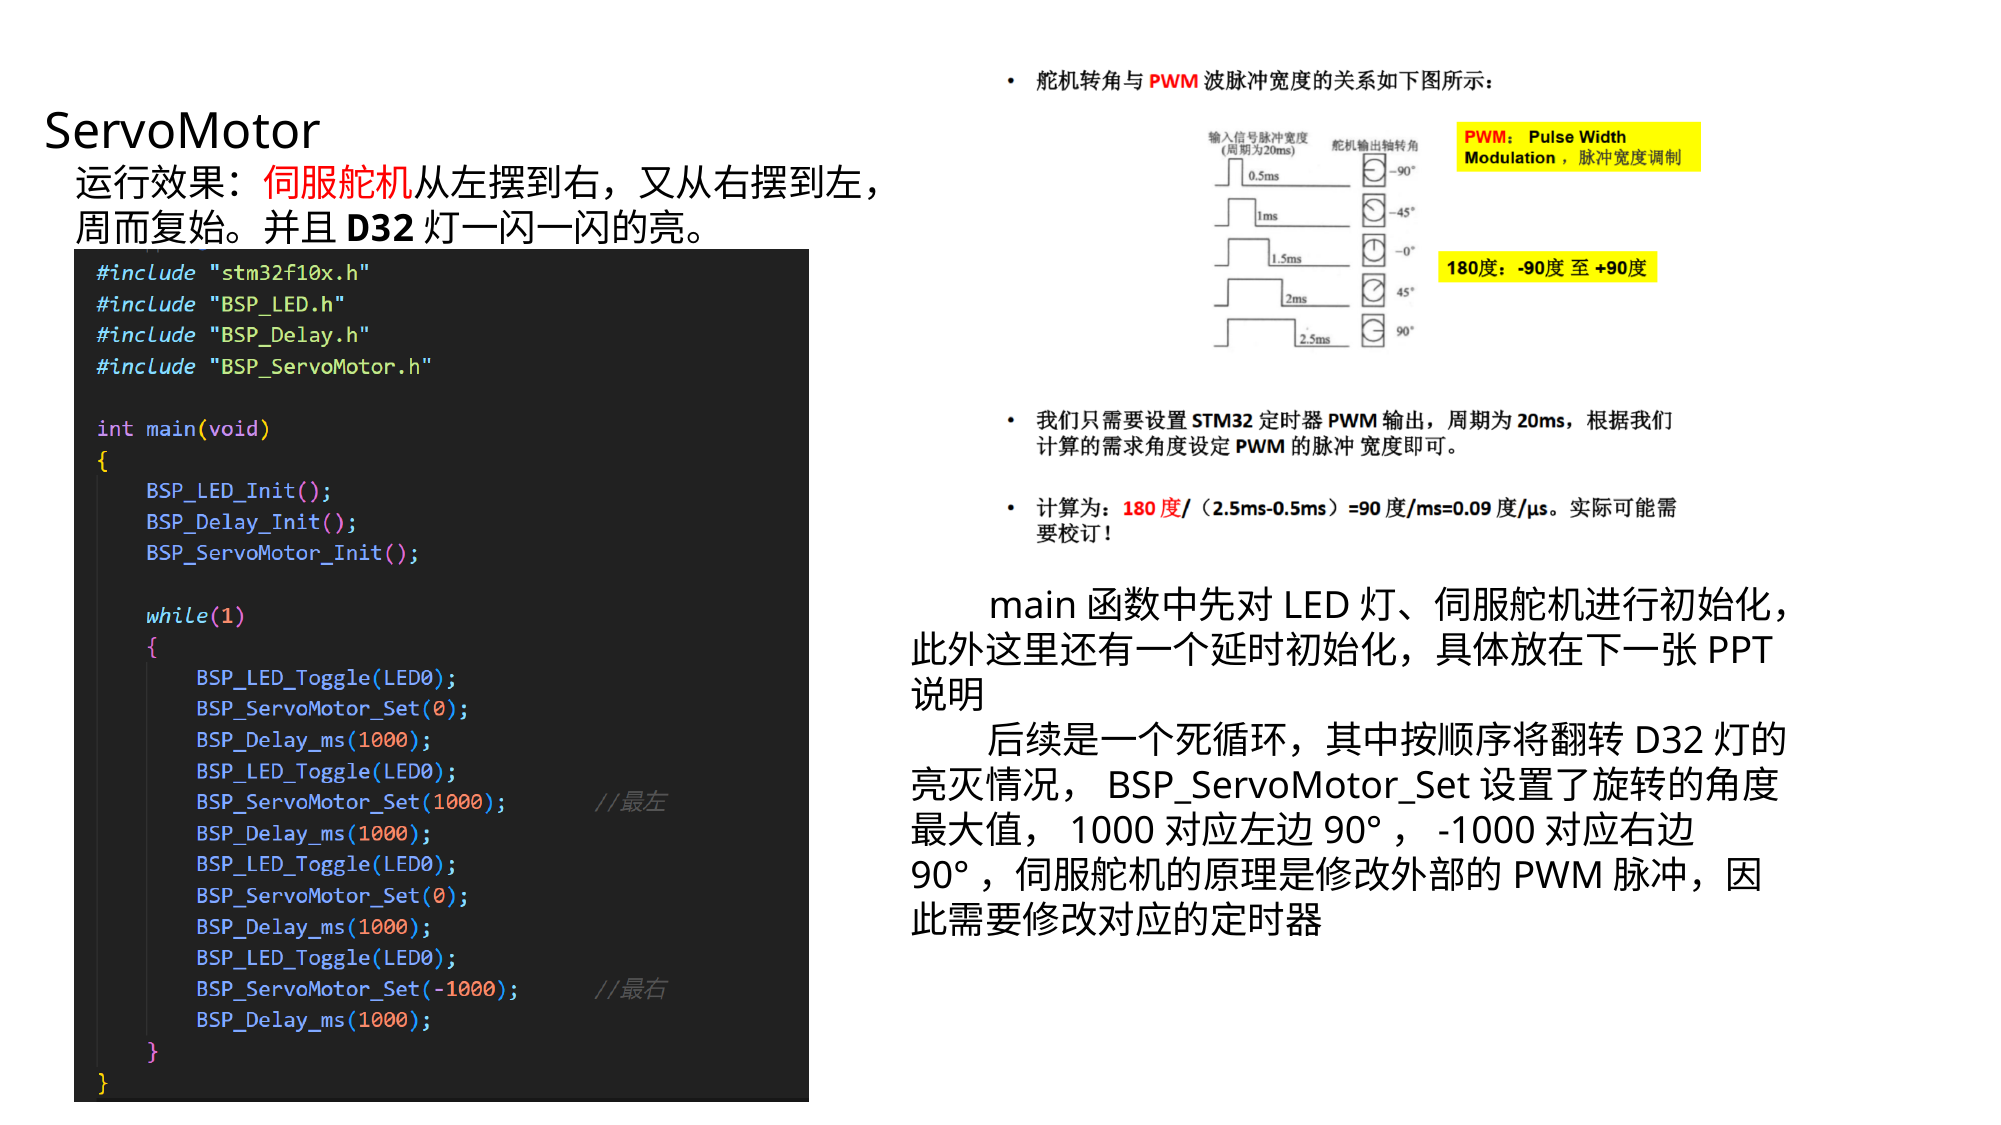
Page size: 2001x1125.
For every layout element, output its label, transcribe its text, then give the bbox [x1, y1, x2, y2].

text_box main函数中先对LED灯、伺服舵机进行初始化，此外这里还有一个延时初始化，具体放在下一张PPT说明 后续是一个死循环，其中按顺序将翻转D32灯的亮灭情况，BSP_ServoMotor_Set设置了旋转的角度最大值，1000对应左边90°，-1000对应右边90°，伺服舵机的原理是修改外部的PWM脉冲，因此需要修改对应的定时器 [895, 573, 1806, 949]
picture [74, 249, 809, 1102]
text_box 运行效果：伺服舵机从左摆到右，又从右摆到左， 周而复始。并且D32灯一闪一闪的亮。 [60, 151, 957, 302]
text_box ServoMotor [29, 91, 337, 166]
picture [989, 45, 1701, 566]
